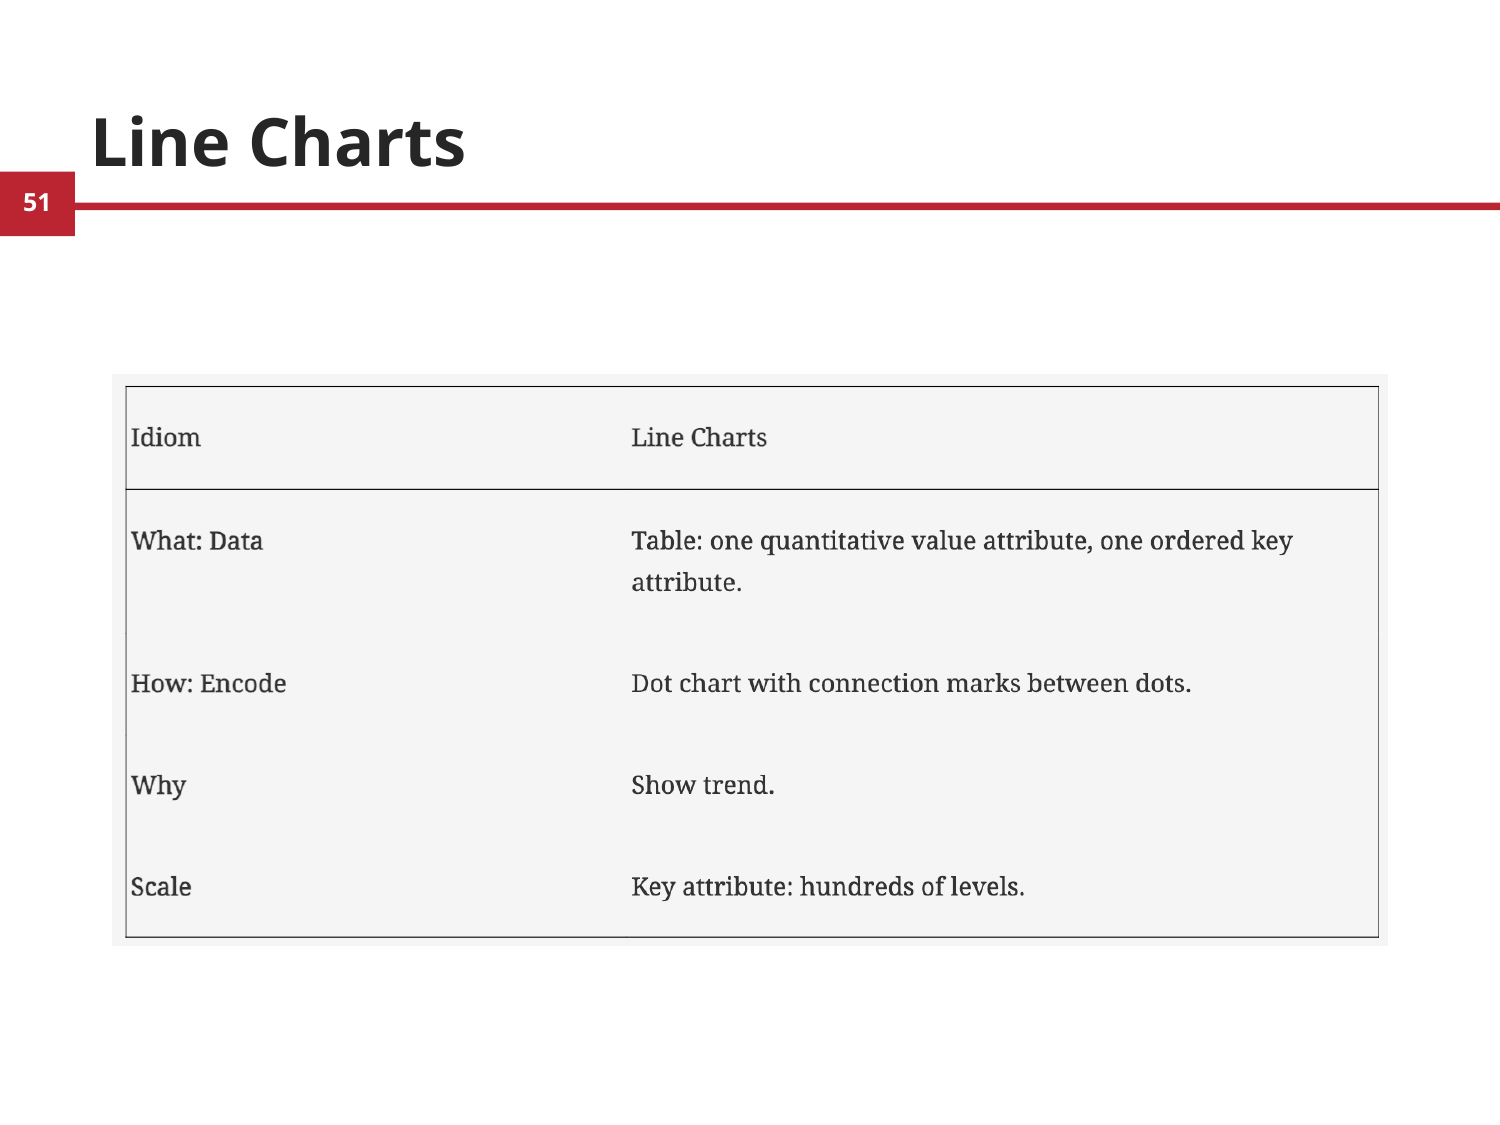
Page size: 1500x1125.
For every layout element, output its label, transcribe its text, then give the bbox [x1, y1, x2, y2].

picture [111, 374, 1389, 946]
title Line Charts [75, 56, 1425, 188]
